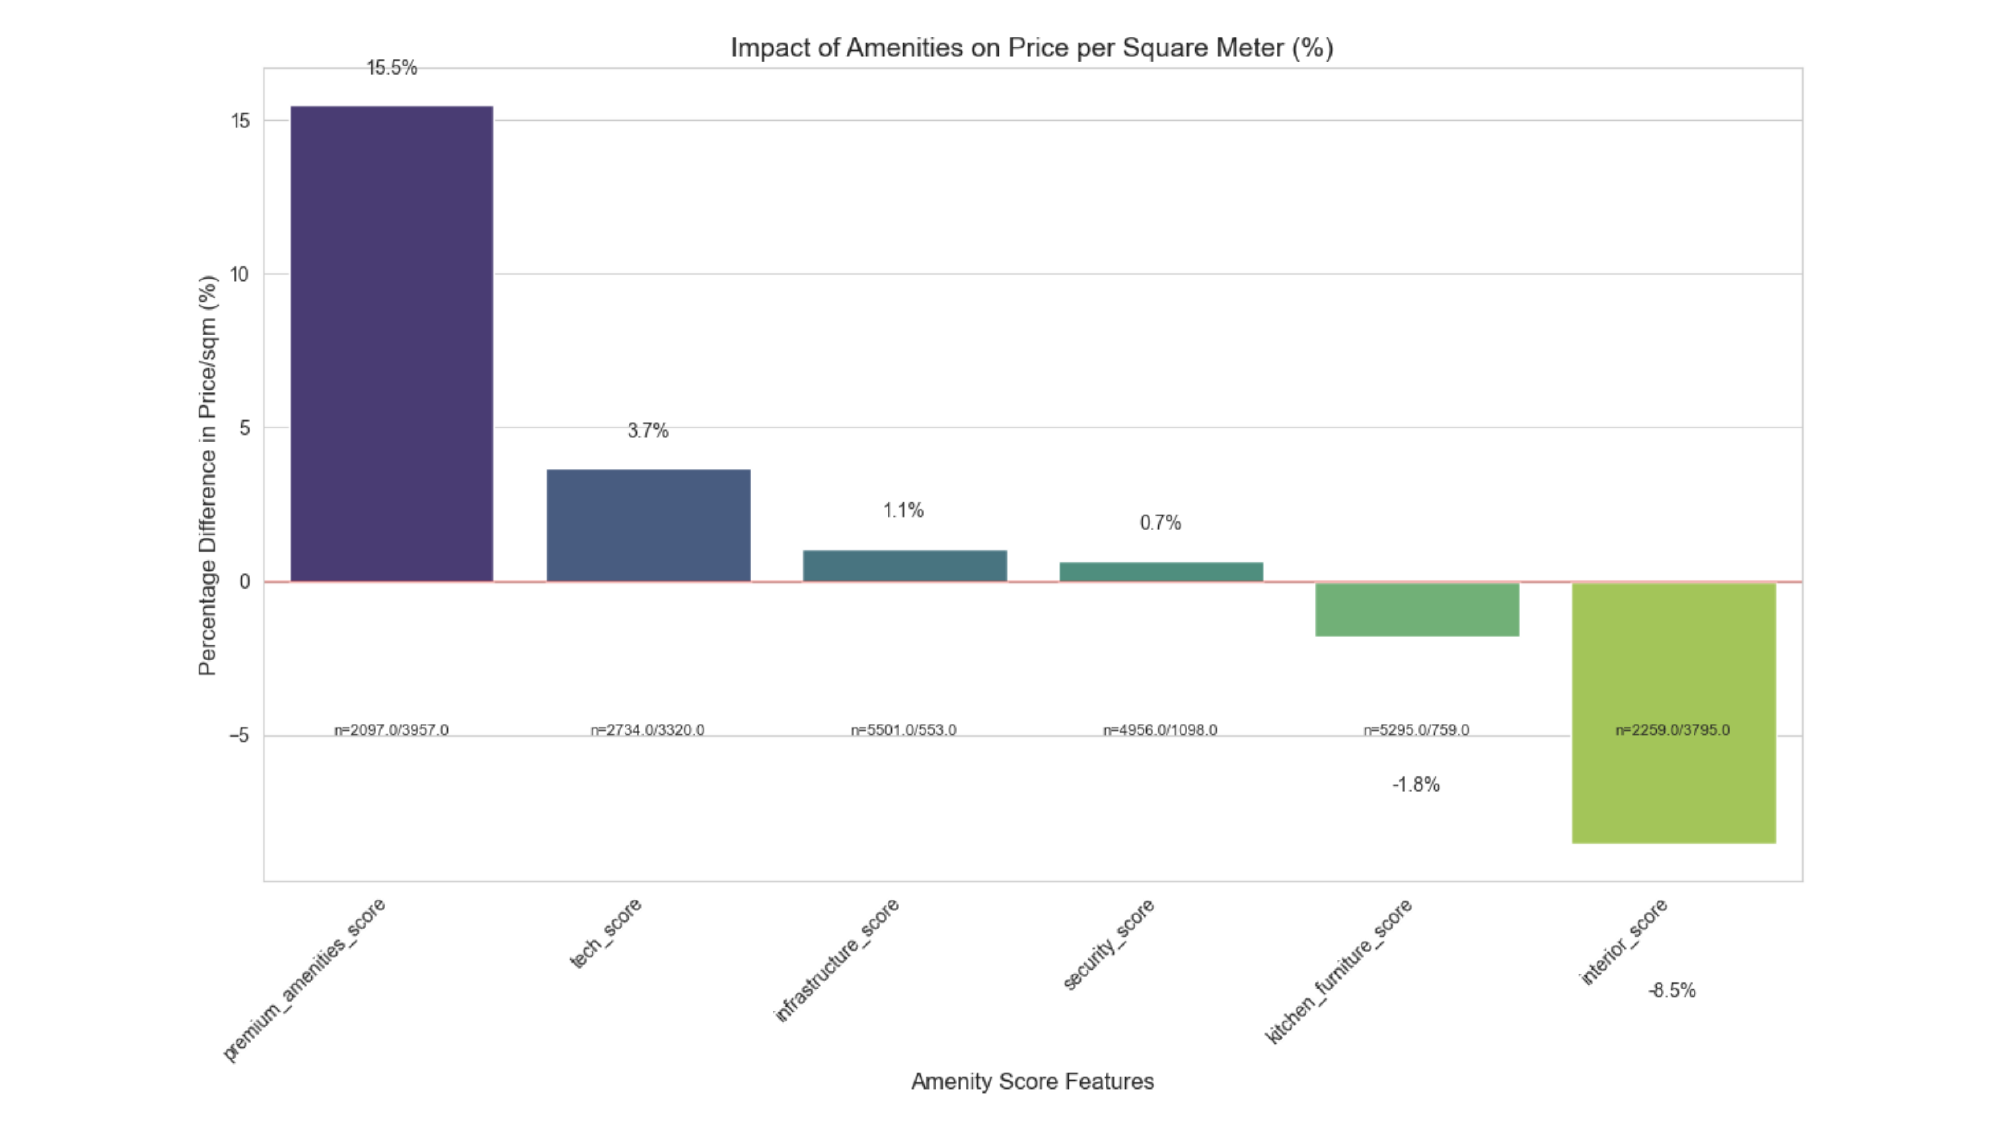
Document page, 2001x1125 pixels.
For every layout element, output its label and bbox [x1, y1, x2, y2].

picture [189, 24, 1810, 1101]
